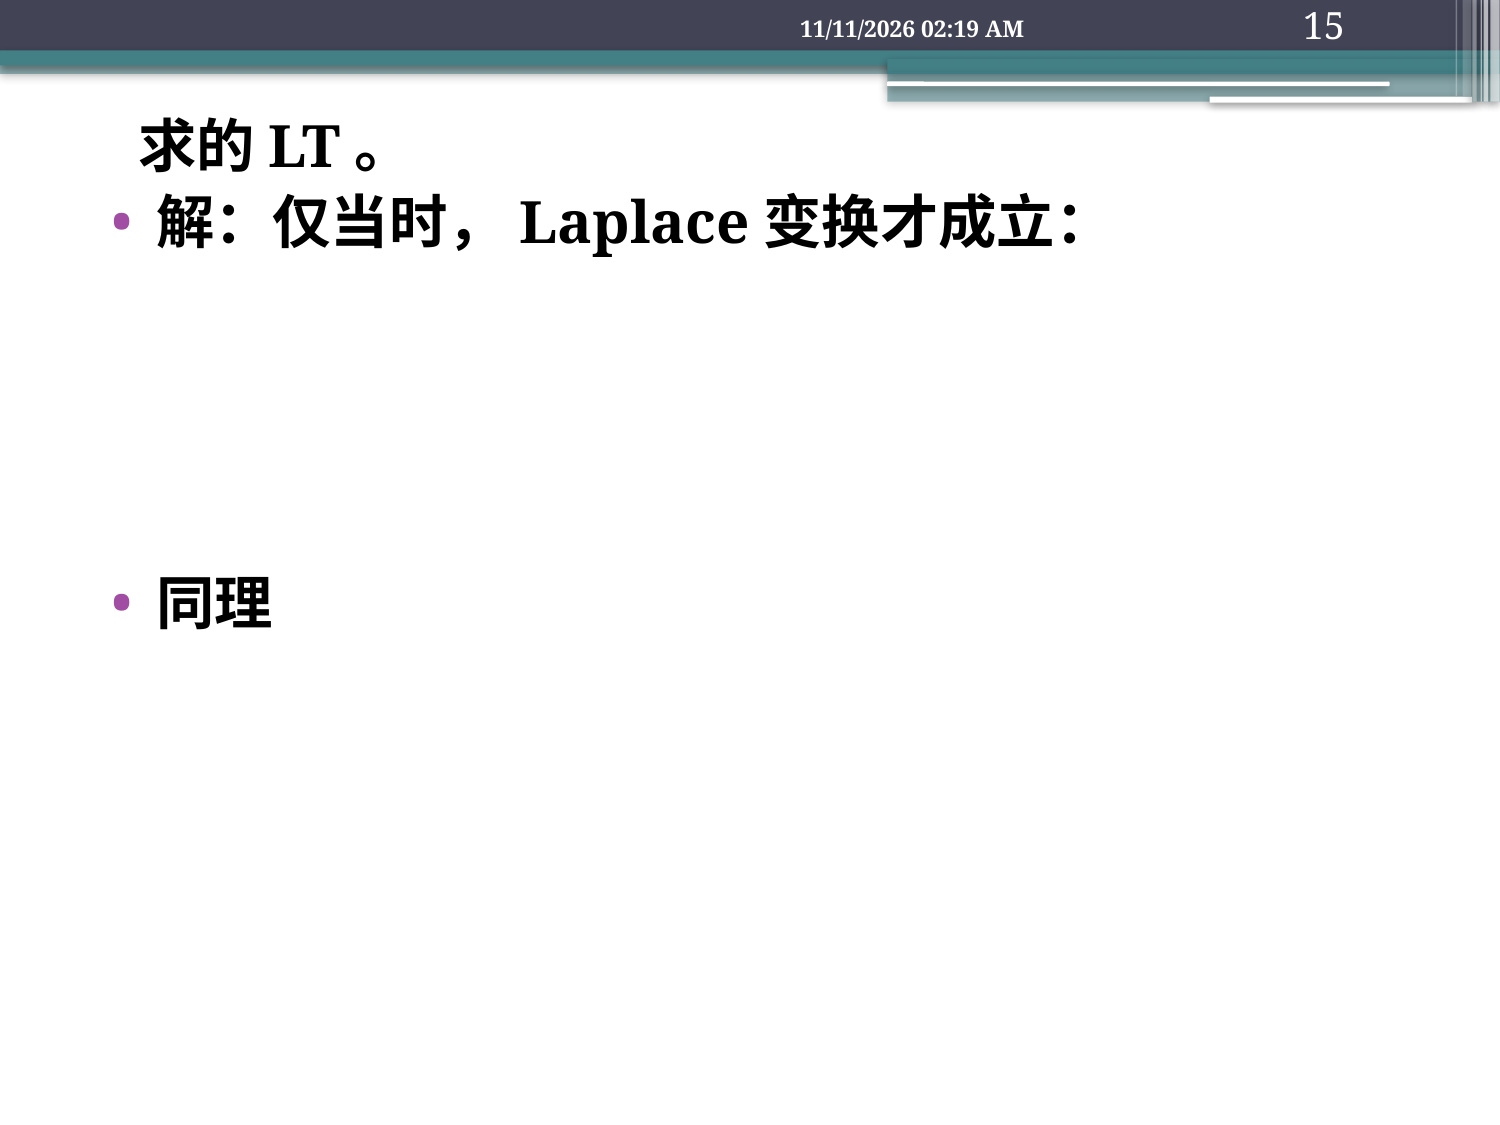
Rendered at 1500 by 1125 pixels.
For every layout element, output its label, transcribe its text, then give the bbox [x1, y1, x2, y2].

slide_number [785, 7, 1167, 83]
slide_number 15 [1187, 0, 1360, 61]
